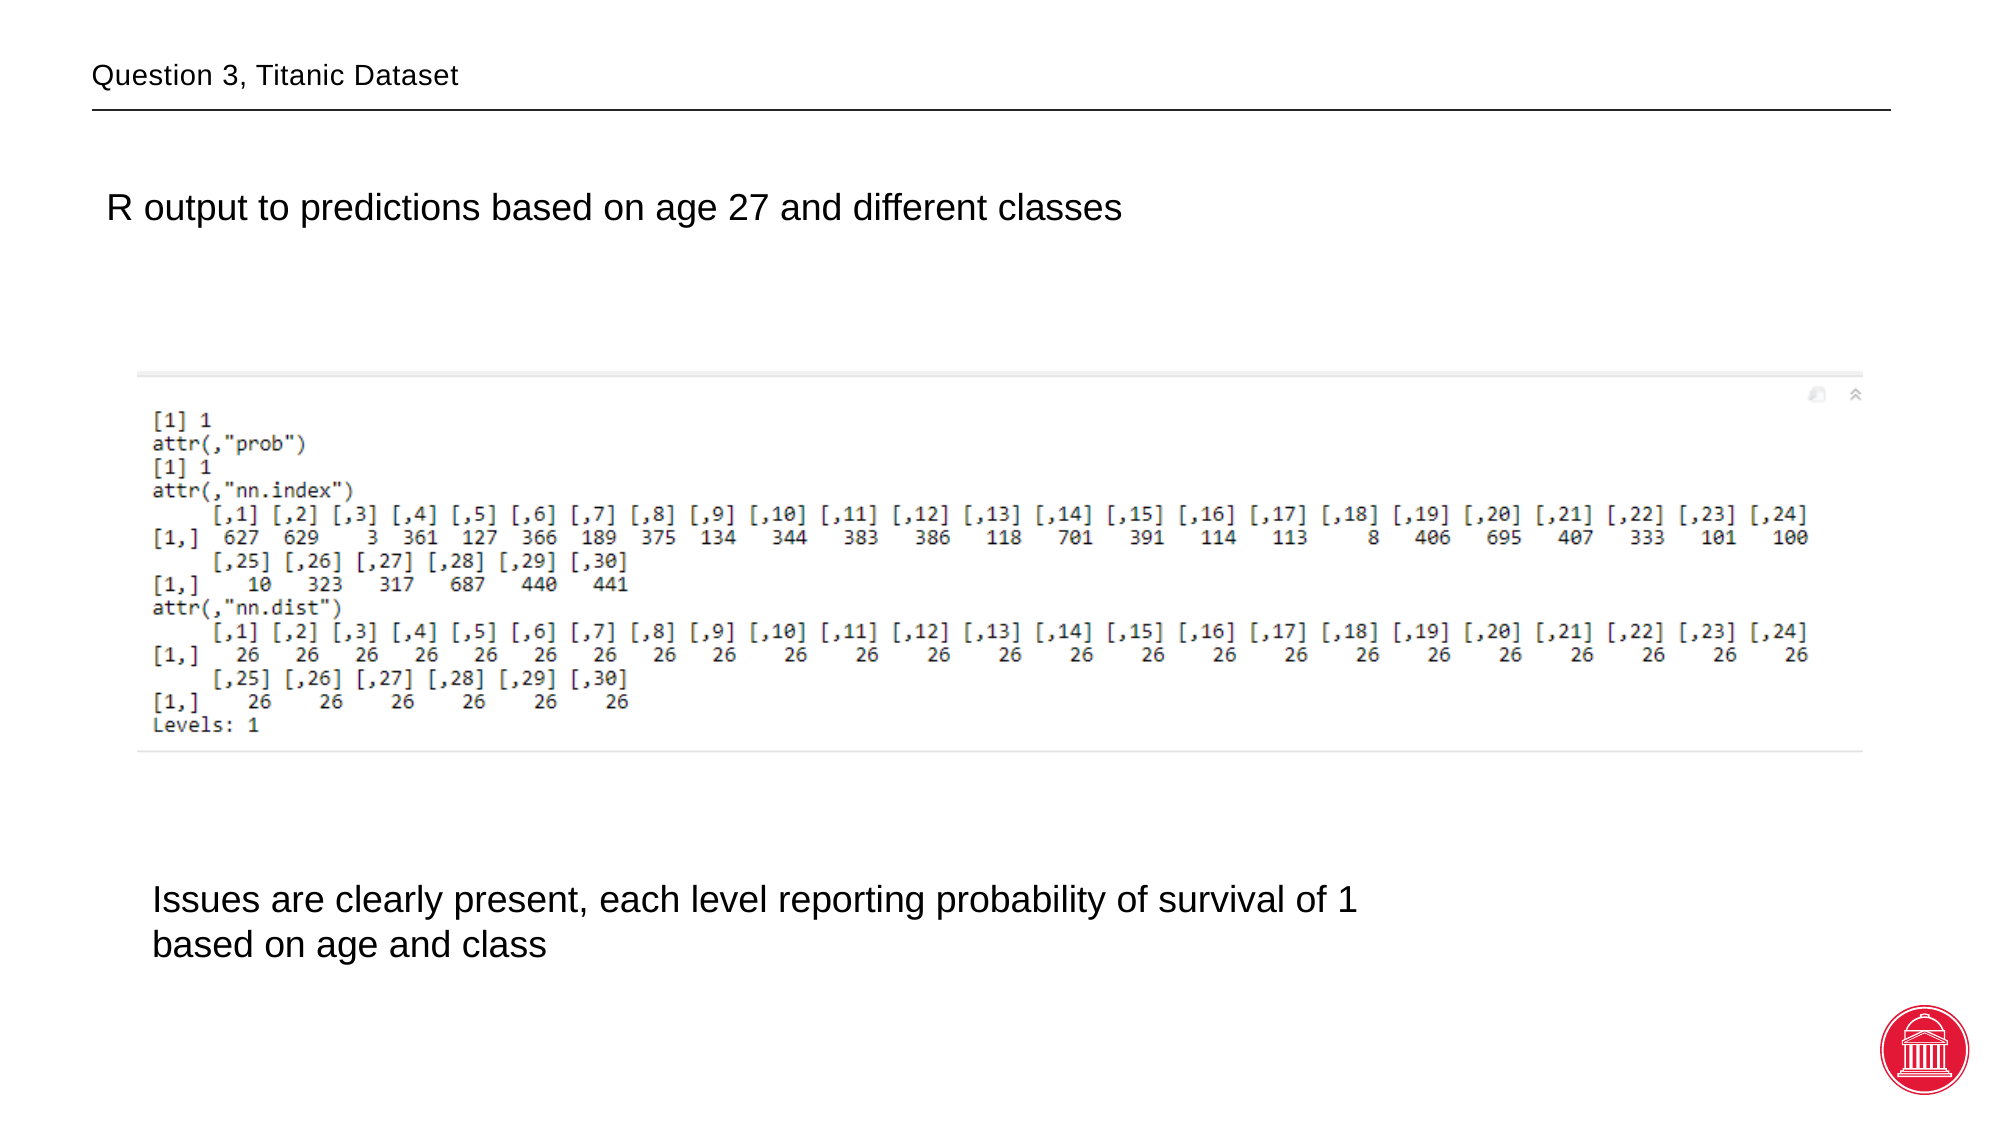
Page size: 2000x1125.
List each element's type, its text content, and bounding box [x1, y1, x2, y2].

title Question 3, Titanic Dataset [91, 42, 1892, 110]
text_box Issues are clearly present, each level reporting probability of survival of 1 based on age and class [137, 867, 1406, 973]
text_box R output to predictions based on age 27 and different classes [91, 176, 1605, 236]
picture [137, 371, 1863, 754]
